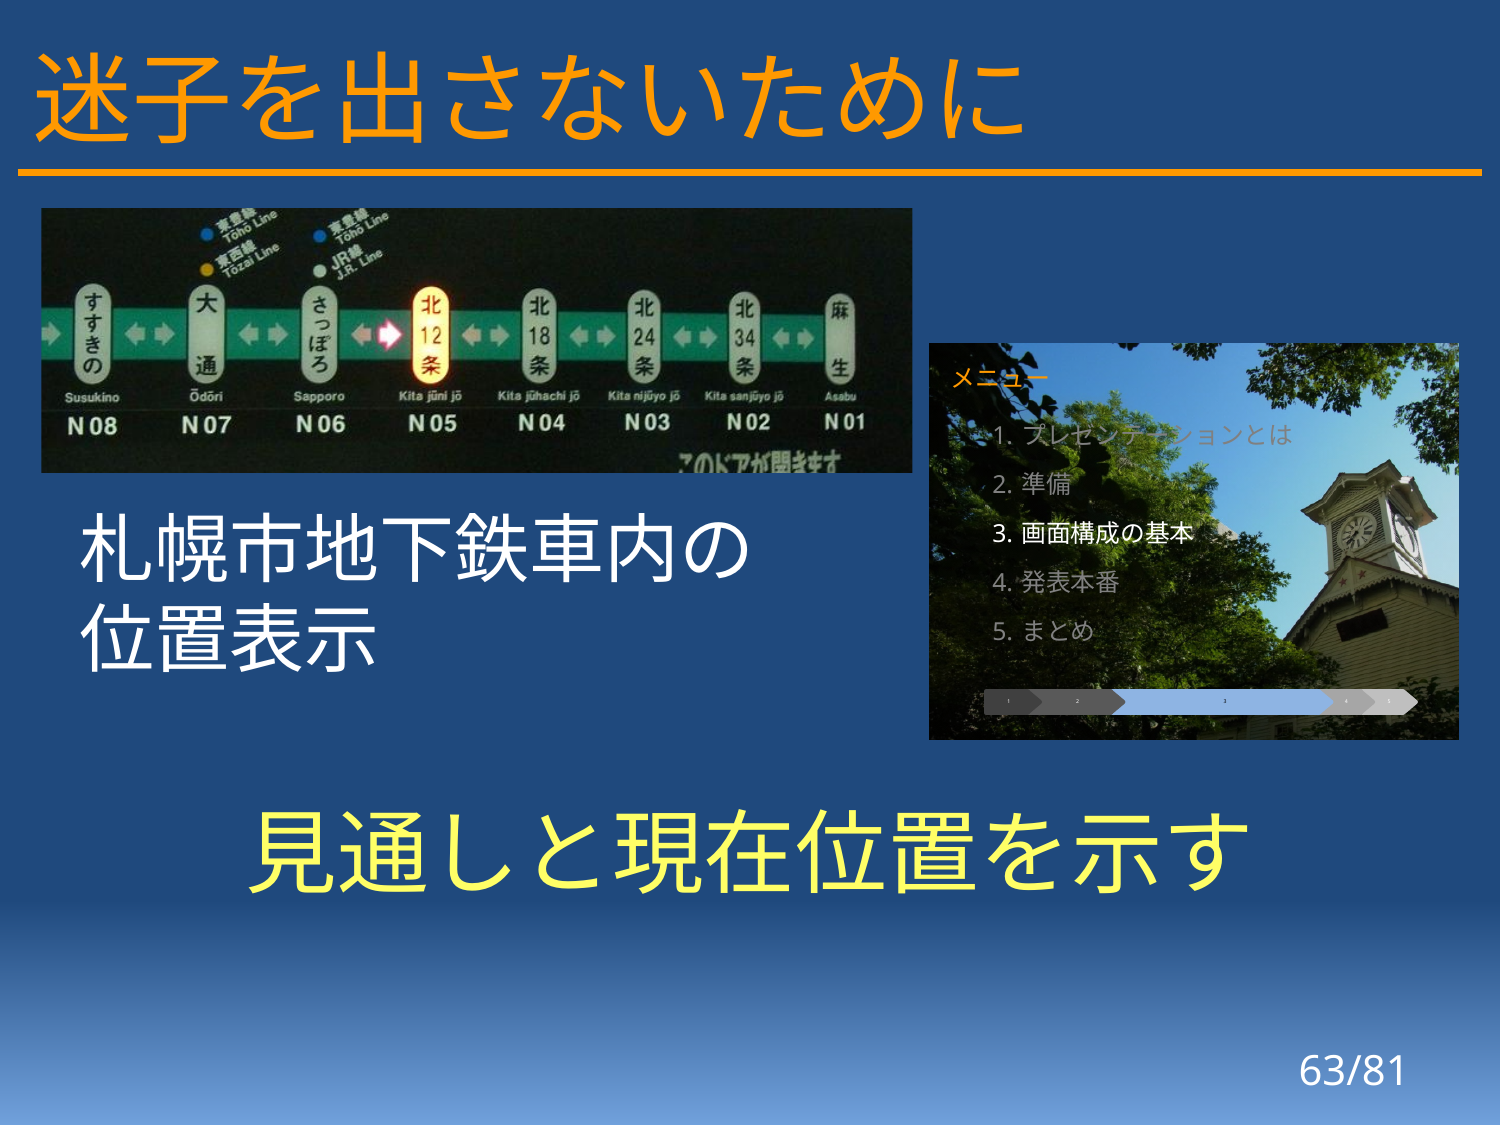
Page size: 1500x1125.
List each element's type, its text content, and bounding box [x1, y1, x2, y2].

slide_number 63/81 [1074, 1042, 1425, 1103]
list 見通しと現在位置を示す [41, 786, 1459, 917]
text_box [929, 342, 1459, 740]
text_box 札幌市地下鉄車内の 位置表示 [65, 494, 798, 690]
title 迷子を出さないために [17, 30, 1425, 161]
picture [41, 208, 913, 473]
